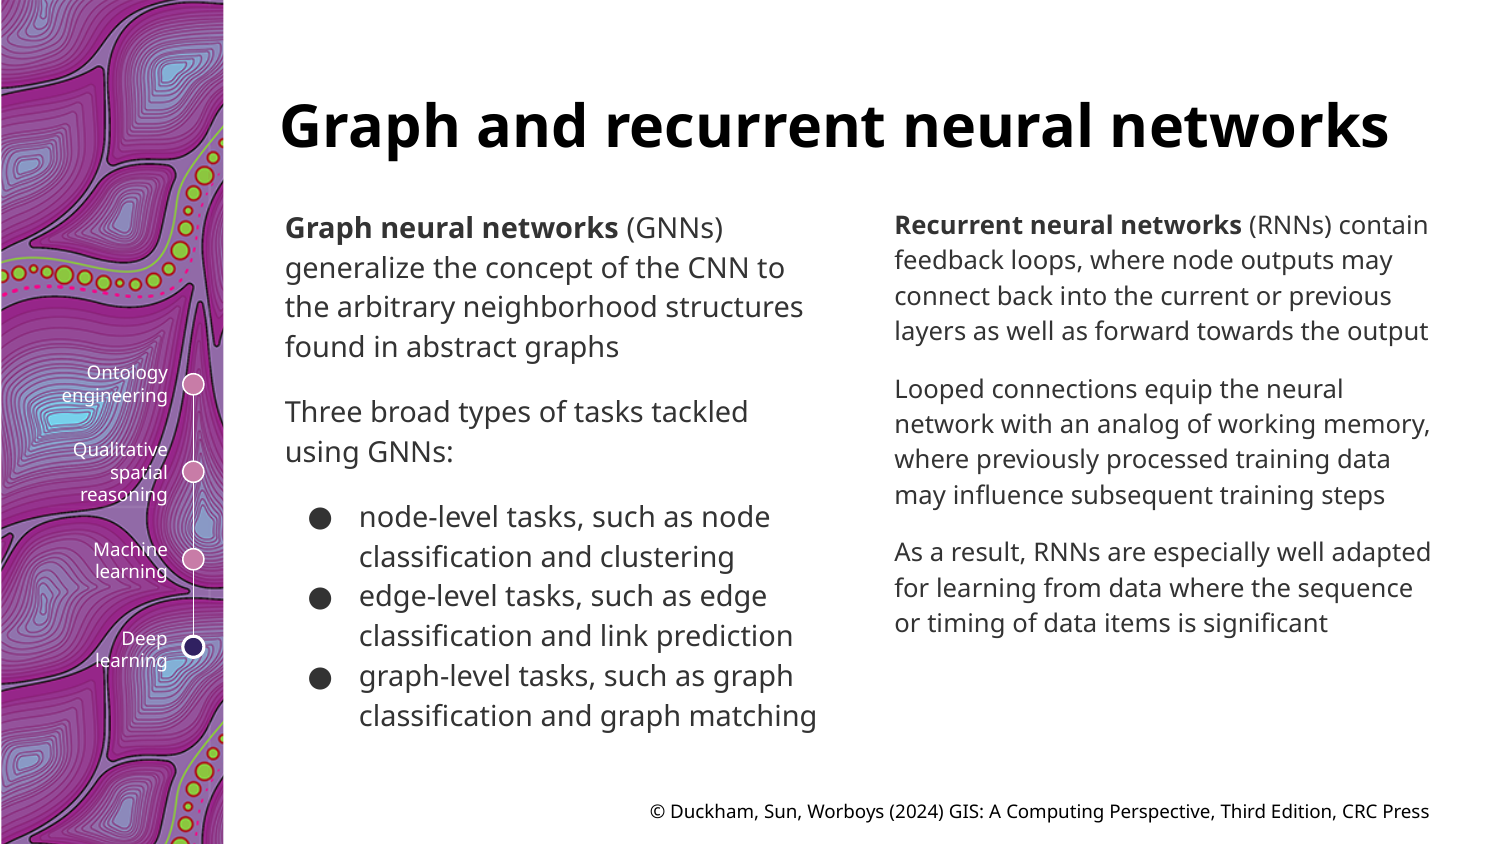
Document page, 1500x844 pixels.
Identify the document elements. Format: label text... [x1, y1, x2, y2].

list Graph neural networks (GNNs) generalize the concept of the CNN to the arbitrary neighborhood structures found in abstract graphs Three broad types of tasks tackled using GNNs: node-level tasks, such as node classification and clustering edge-level tasks, such as edge classification and link prediction graph-level tasks, such as graph classification and graph matching [269, 189, 840, 750]
picture [1, 0, 224, 844]
title Graph and recurrent neural networks [264, 72, 1449, 176]
list Recurrent neural networks (RNNs) contain feedback loops, where node outputs may connect back into the current or previous layers as well as forward towards the output Looped connections equip the neural network with an analog of working memory, where previously processed training data may influence subsequent training steps As a result, RNNs are especially well adapted for learning from data where the sequence or timing of data items is significant [879, 189, 1449, 750]
text_box [182, 636, 204, 658]
